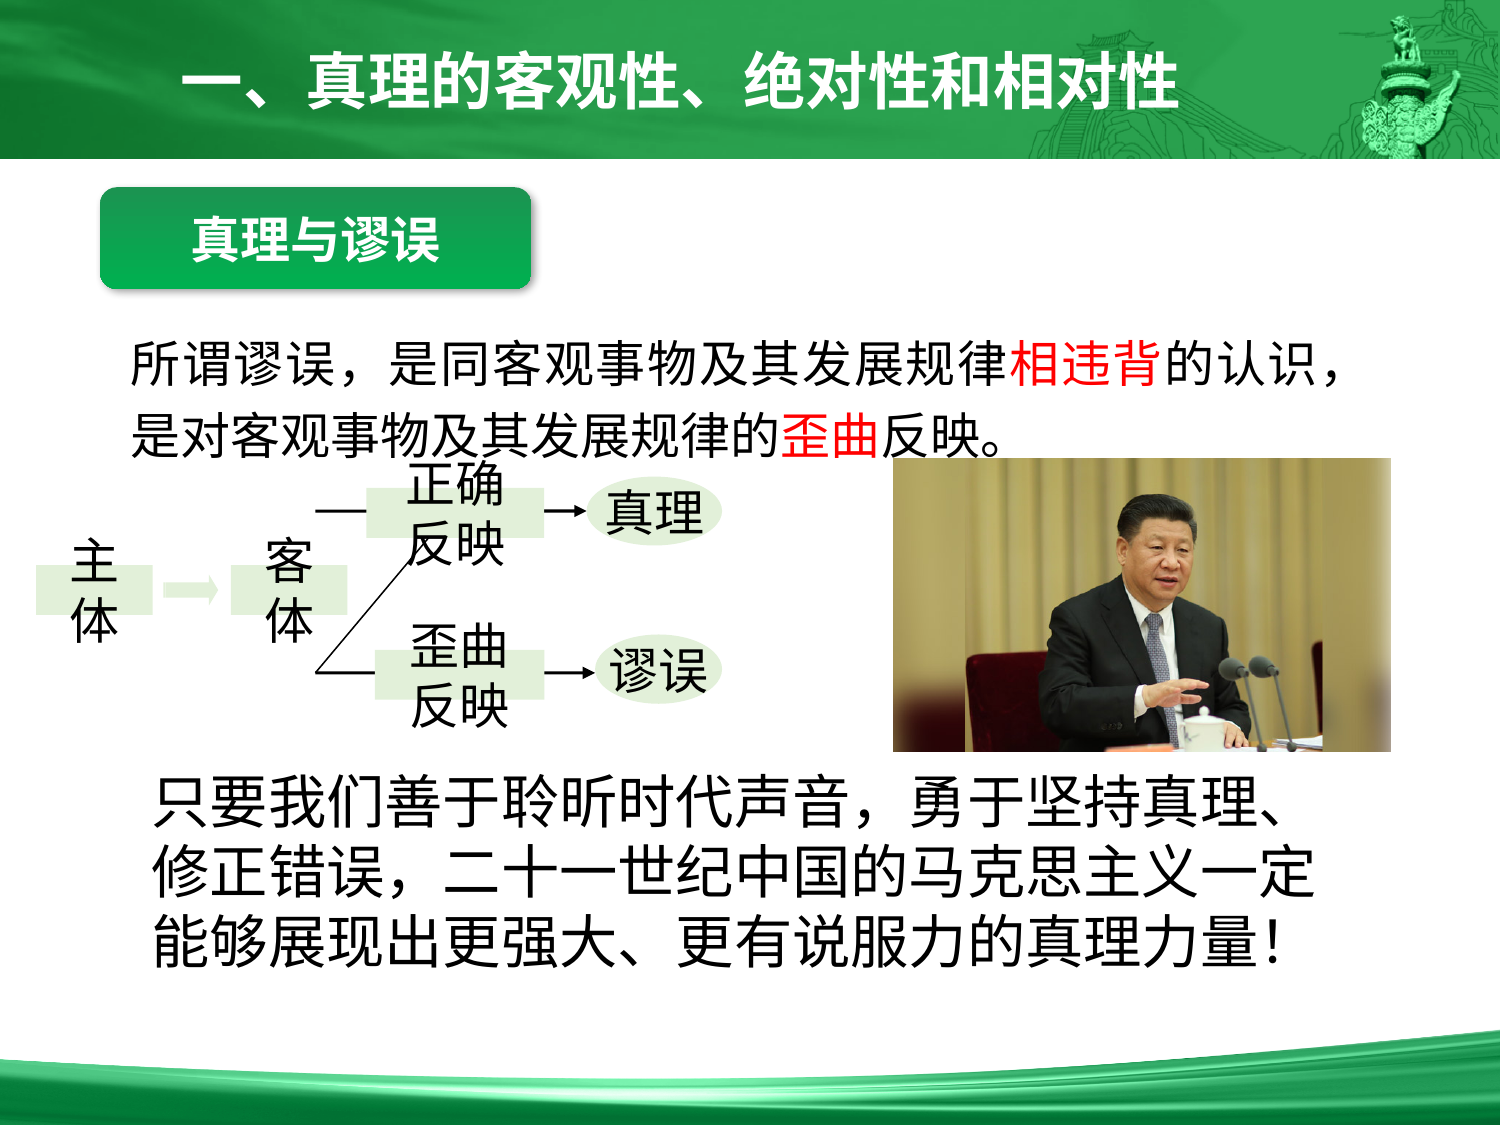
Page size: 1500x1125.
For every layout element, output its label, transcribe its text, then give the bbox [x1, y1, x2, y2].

text_box 一、真理的客观性、绝对性和相对性 [0, 34, 1362, 125]
picture [0, 0, 1500, 159]
text_box 所谓谬误，是同客观事物及其发展规律相违背的认识，是对客观事物及其发展规律的歪曲反映。 [115, 313, 1385, 472]
text_box 只要我们善于聆昕时代声音，勇于坚持真理、修正错误，二十一世纪中国的马克思主义一定能够展现出更强大、更有说服力的真理力量！ [136, 757, 1363, 983]
picture [0, 1027, 1500, 1125]
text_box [36, 476, 723, 704]
text_box 真理与谬误 [99, 186, 533, 290]
picture [893, 458, 1391, 752]
